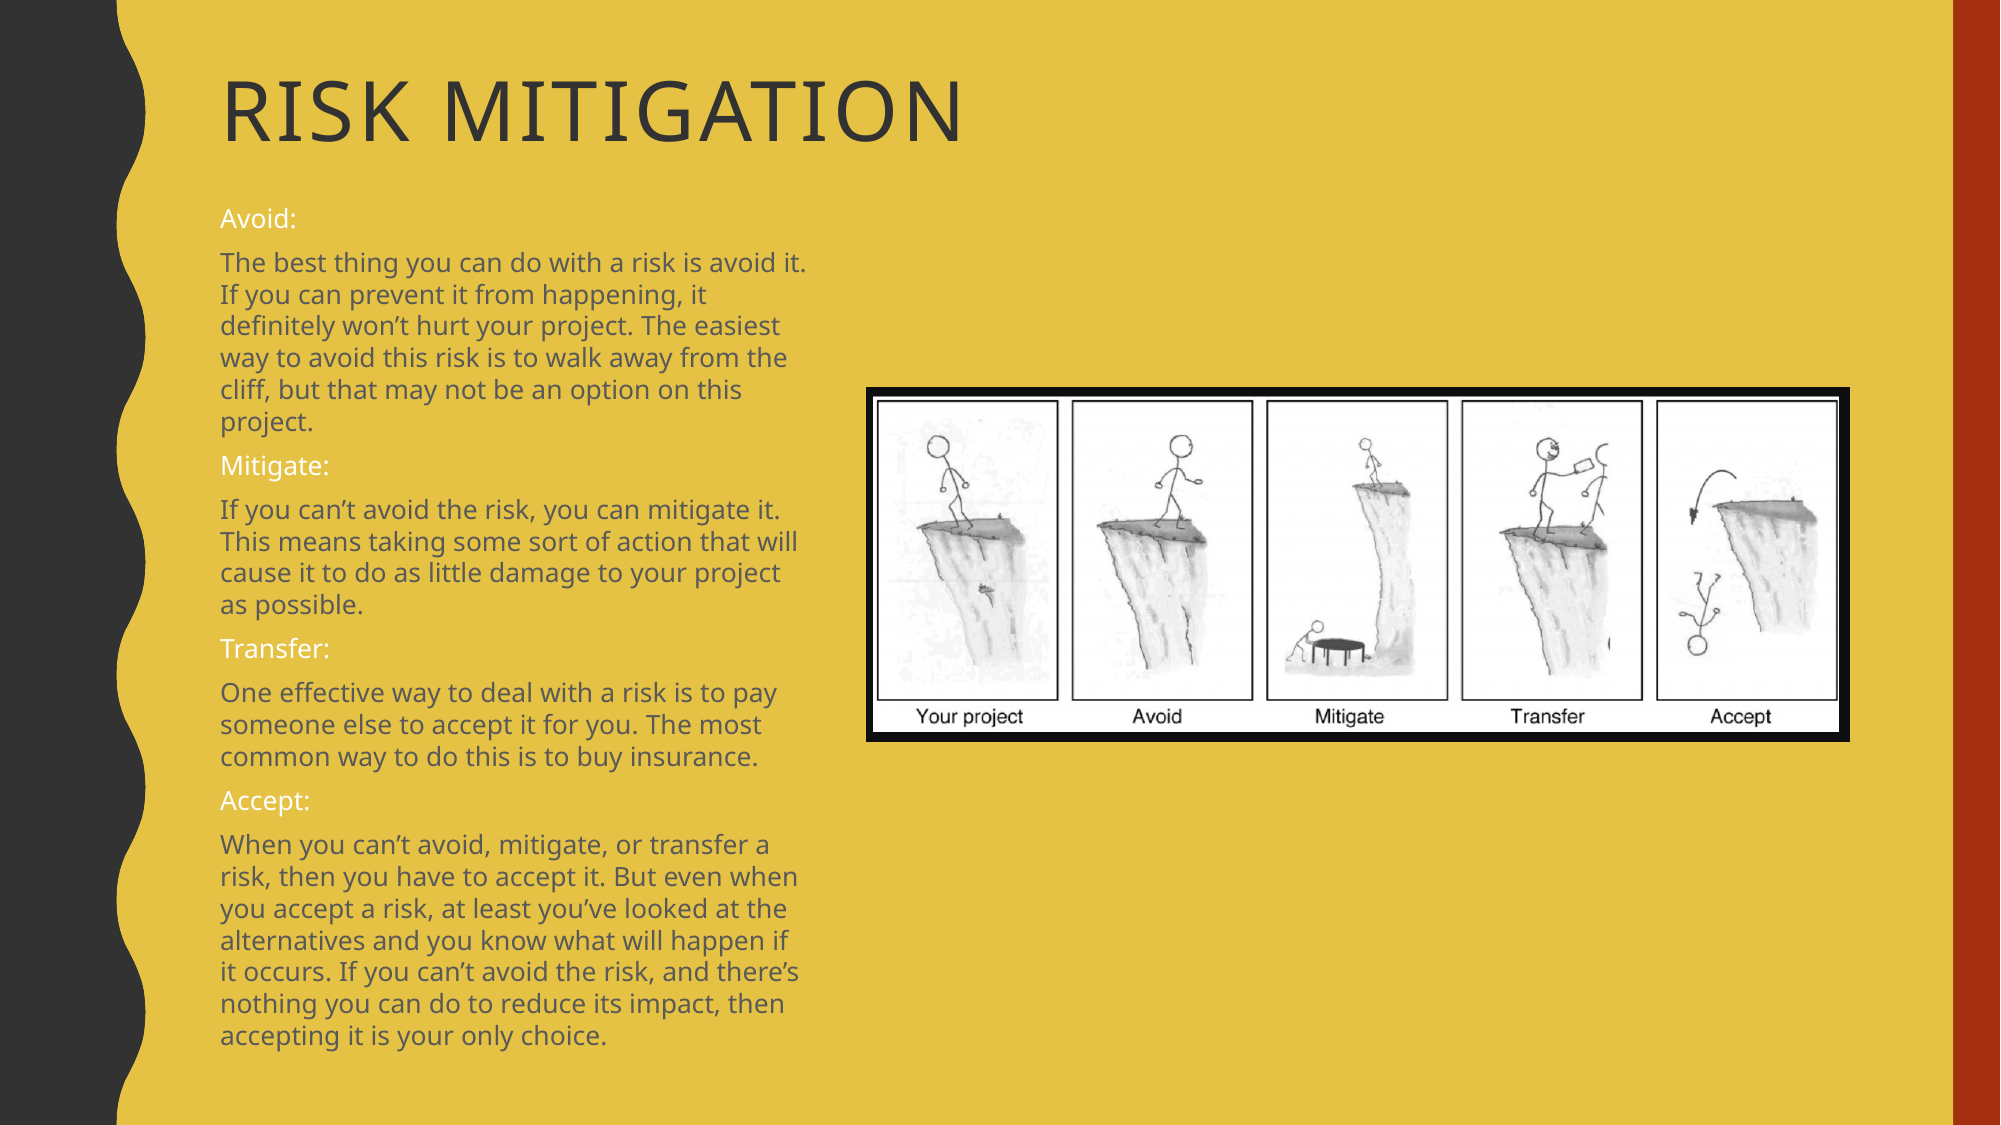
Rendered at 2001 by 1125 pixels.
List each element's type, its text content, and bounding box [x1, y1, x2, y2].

text_box RISK mitigation [205, 62, 1302, 332]
text_box [0, 0, 146, 1125]
text_box Avoid: The best thing you can do with a risk is avoid it. If you can prevent it from happening, it definitely won’t hurt your project. The easiest way to avoid this risk is to walk away from the cliff, but that may not be an option on this project. Mitigate: If you can’t avoid the risk, you can mitigate it. This means taking some sort of action that will cause it to do as little damage to your project as possible. Transfer: One effective way to deal with a risk is to pay someone else to accept it for you. The most common way to do this is to buy insurance. Accept: When you can’t avoid, mitigate, or transfer a risk, then you have to accept it. But even when you accept a risk, at least you’ve looked at the alternatives and you know what will happen if it occurs. If you can’t avoid the risk, and there’s nothing you can do to reduce its impact, then accepting it is your only choice. [205, 194, 827, 1063]
picture [865, 387, 1850, 742]
text_box [1952, 0, 2000, 1125]
